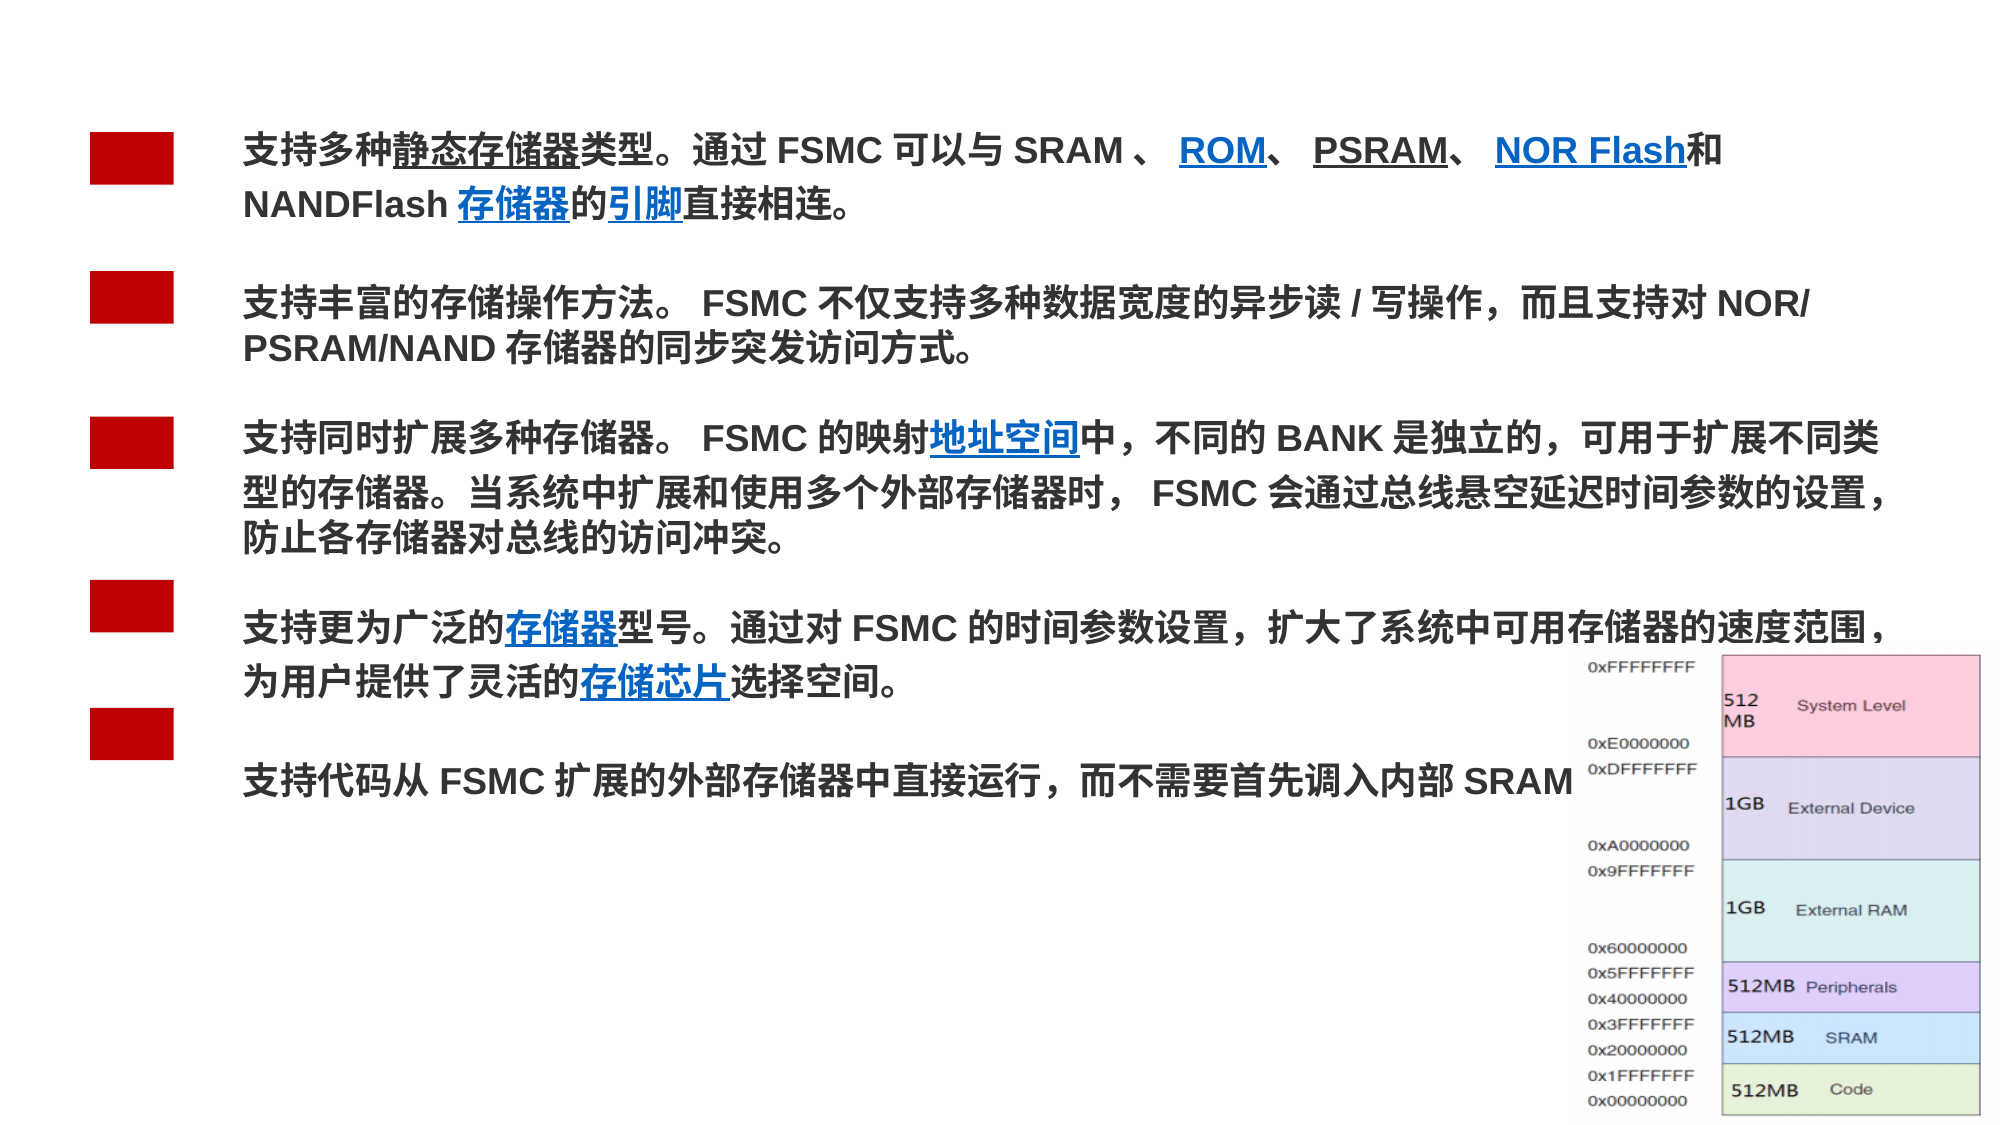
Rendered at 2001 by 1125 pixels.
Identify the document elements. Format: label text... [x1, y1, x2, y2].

text_box [89, 579, 175, 633]
text_box 支持多种静态存储器类型。通过FSMC可以与SRAM、ROM、PSRAM、NOR Flash和NANDFlash存储器的引脚直接相连。 支持丰富的存储操作方法。FSMC不仅支持多种数据宽度的异步读/写操作，而且支持对NOR/PSRAM/NAND存储器的同步突发访问方式。 支持同时扩展多种存储器。FSMC的映射地址空间中，不同的BANK是独立的，可用于扩展不同类型的存储器。当系统中扩展和使用多个外部存储器时，FSMC会通过总线悬空延迟时间参数的设置，防止各存储器对总线的访问冲突。 支持更为广泛的存储器型号。通过对FSMC的时间参数设置，扩大了系统中可用存储器的速度范围，为用户提供了灵活的存储芯片选择空间。 支持代码从FSMC扩展的外部存储器中直接运行，而不需要首先调入内部SRAM。 [228, 118, 1910, 810]
text_box [89, 270, 175, 325]
text_box [89, 131, 175, 186]
text_box [89, 415, 175, 470]
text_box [1571, 643, 2000, 1125]
text_box [89, 707, 175, 761]
